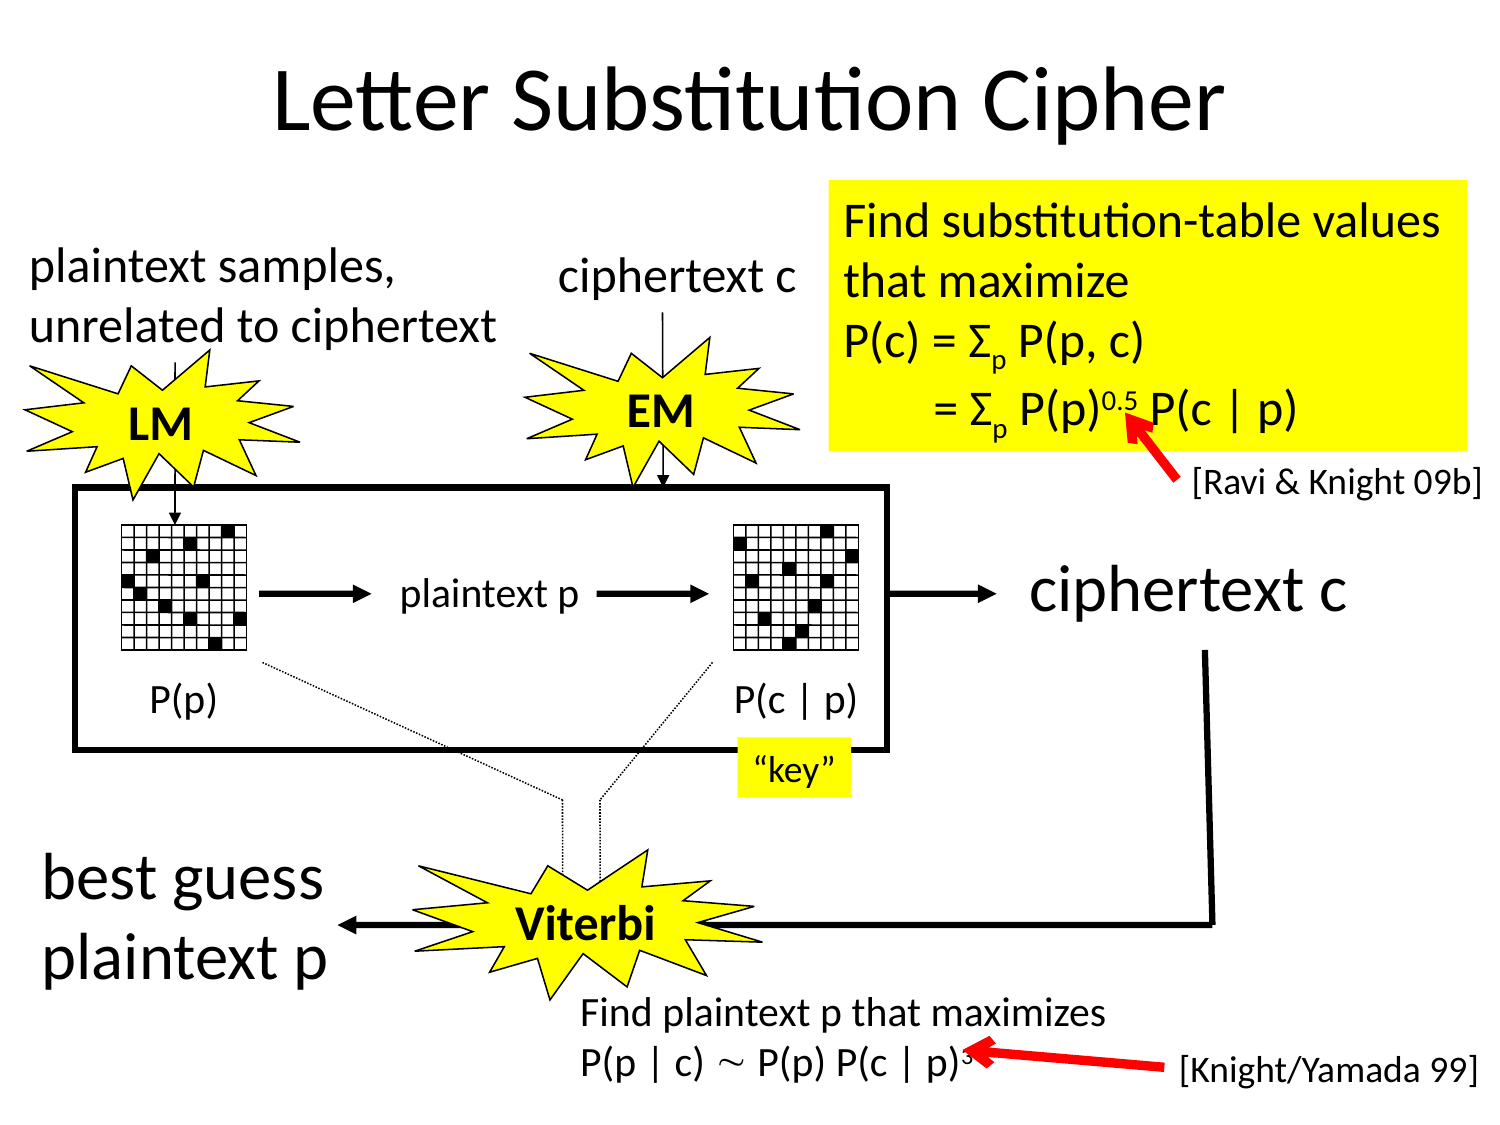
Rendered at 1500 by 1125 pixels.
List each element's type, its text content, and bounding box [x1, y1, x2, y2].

text_box Find substitution-table values that maximize P(c) = Σp P(p, c) = Σp P(p)0.5 P(c | p) [828, 179, 1468, 452]
text_box [Ravi & Knight 09b] [1176, 449, 1499, 510]
text_box Viterbi [412, 849, 763, 1000]
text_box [962, 1049, 1163, 1068]
text_box EM [525, 337, 801, 488]
text_box [656, 445, 670, 487]
text_box [74, 487, 888, 750]
text_box [Knight/Yamada 99] [1164, 1037, 1495, 1098]
text_box best guess plaintext p [26, 825, 344, 1001]
text_box [888, 587, 997, 601]
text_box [733, 524, 859, 651]
text_box [344, 918, 454, 932]
text_box plaintext samples, unrelated to ciphertext [14, 224, 513, 360]
text_box ciphertext c [543, 234, 812, 310]
text_box LM [24, 360, 301, 500]
text_box Find plaintext p that maximizes P(p | c)  P(p) P(c | p)3 [565, 977, 1122, 1093]
text_box ciphertext c [1014, 537, 1363, 633]
text_box “key” [737, 737, 852, 798]
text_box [1124, 412, 1176, 481]
title Letter Substitution Cipher [112, 0, 1388, 188]
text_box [121, 524, 247, 651]
